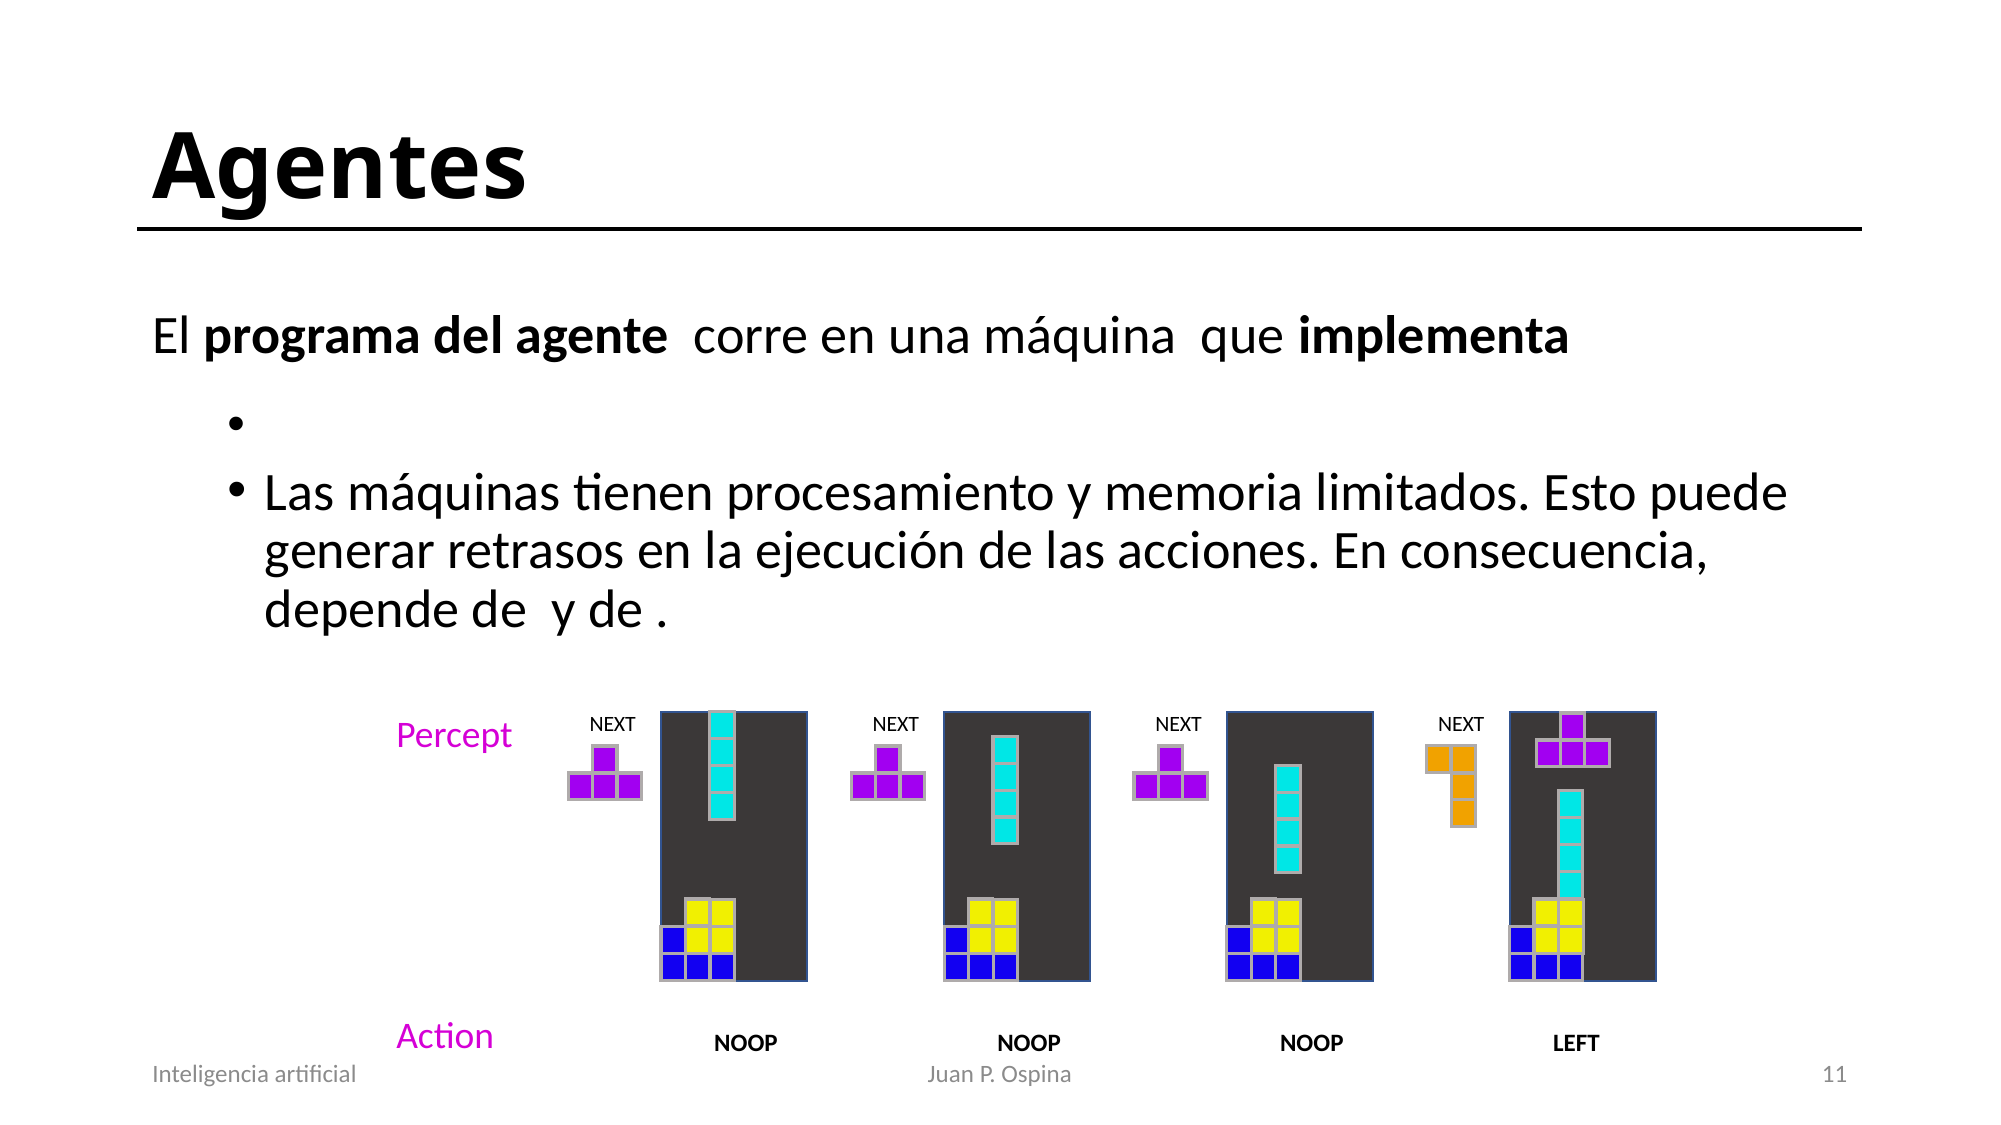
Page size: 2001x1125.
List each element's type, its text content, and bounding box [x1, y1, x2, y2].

footer Juan P. Ospina [662, 1065, 1338, 1103]
title Agentes [137, 59, 1863, 278]
slide_number Inteligencia artificial [137, 1042, 588, 1103]
slide_number 12 [1412, 1042, 1863, 1103]
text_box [380, 702, 1656, 1065]
